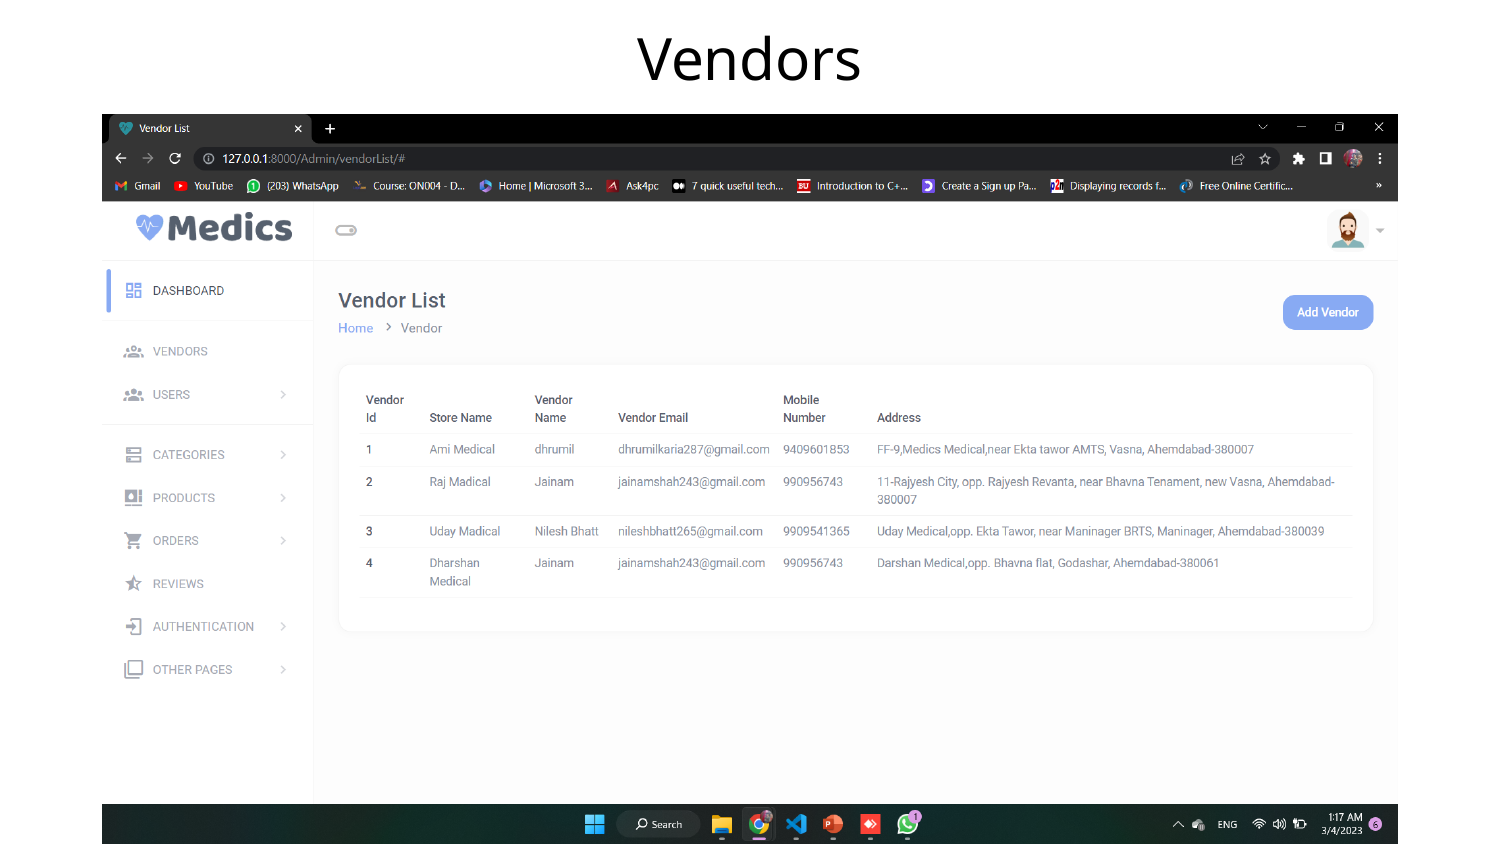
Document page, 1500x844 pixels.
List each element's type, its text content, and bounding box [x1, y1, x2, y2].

picture [101, 114, 1399, 844]
title Vendors [102, 0, 1398, 113]
